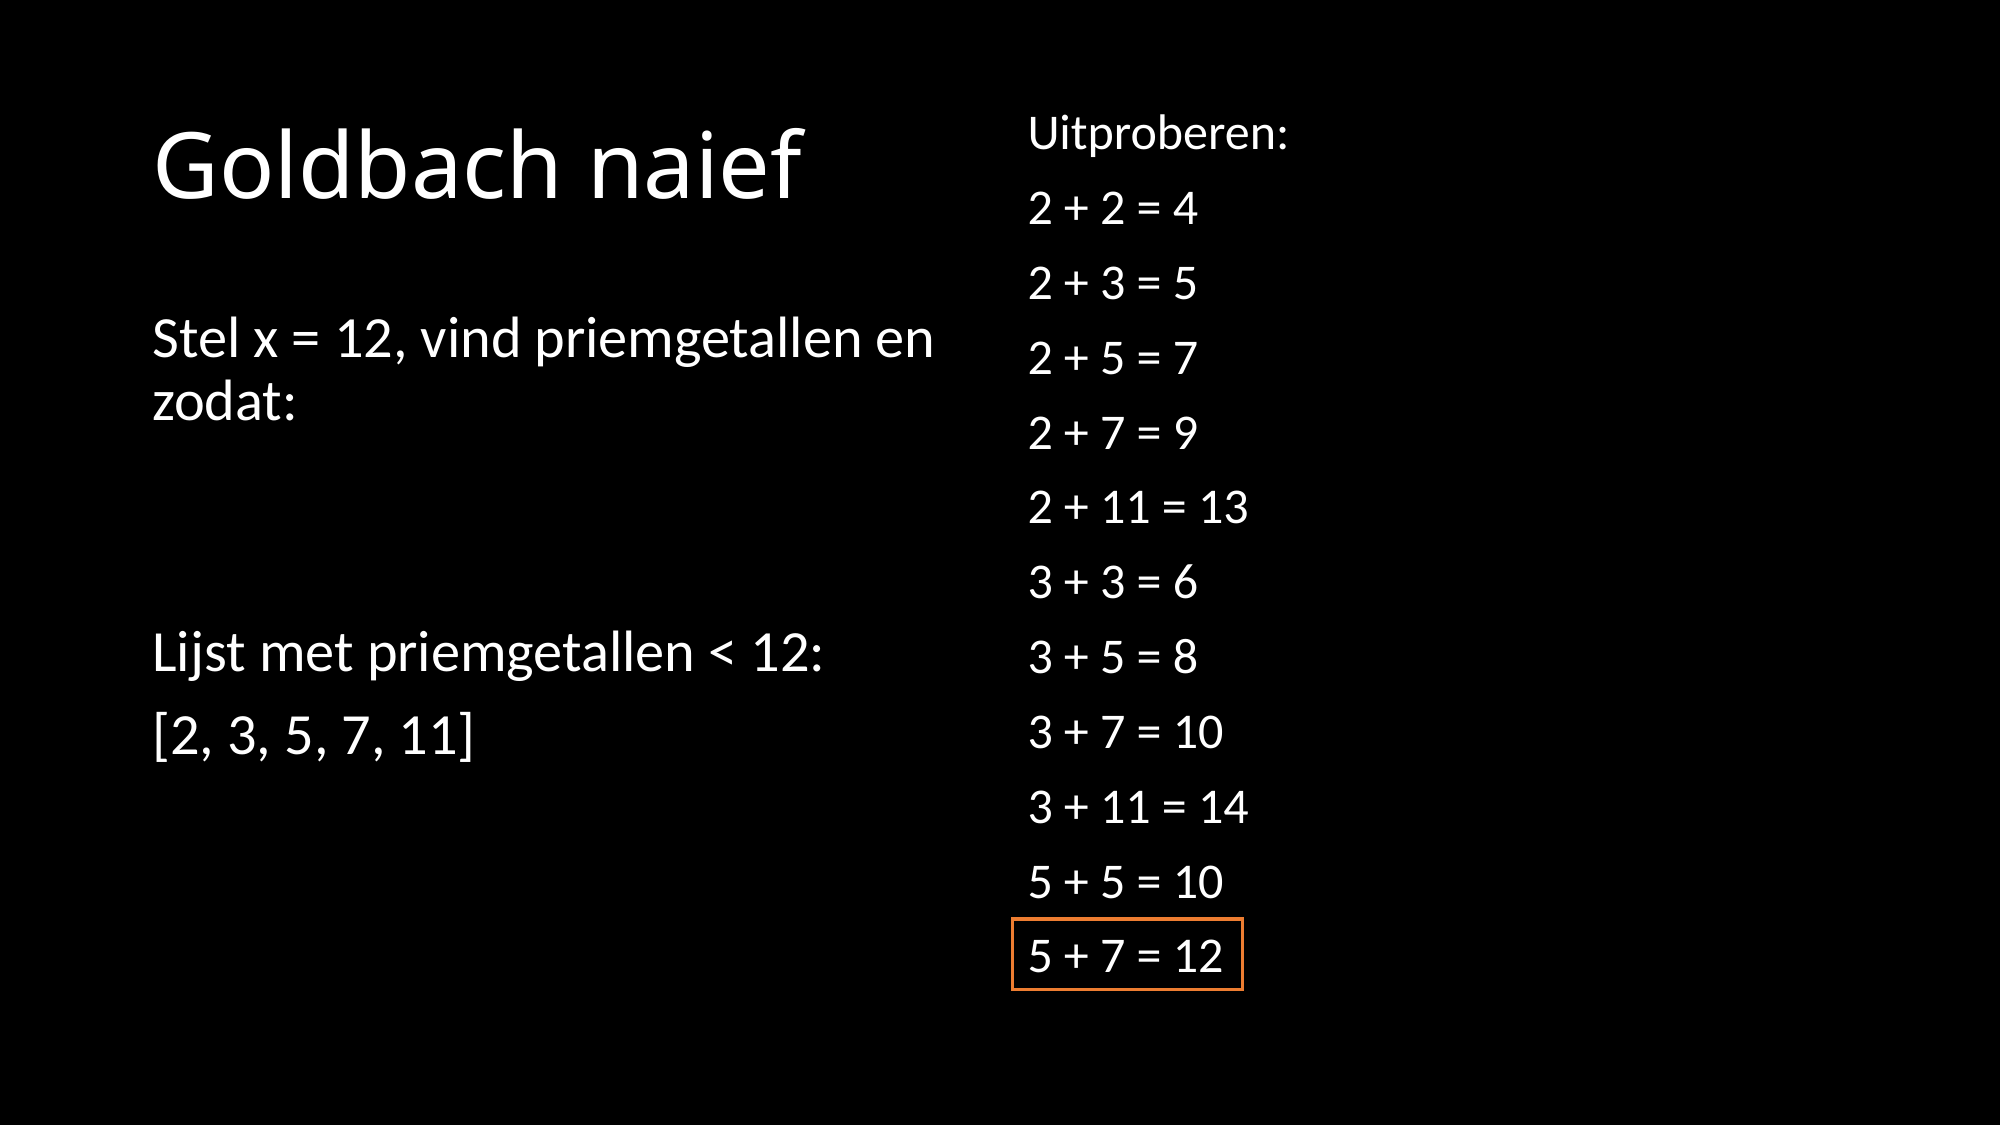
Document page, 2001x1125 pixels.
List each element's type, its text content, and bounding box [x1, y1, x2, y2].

text_box [1011, 918, 1243, 991]
title Goldbach naief [137, 59, 1863, 278]
list Uitproberen: 2 + 2 = 4 2 + 3 = 5 2 + 5 = 7 2 + 7 = 9 2 + 11 = 13 3 + 3 = 6 3 + 5 = 8 3 + 7 = 10 3 + 11 = 14 5 + 5 = 10 5 + 7 = 12 [1012, 99, 1863, 1014]
